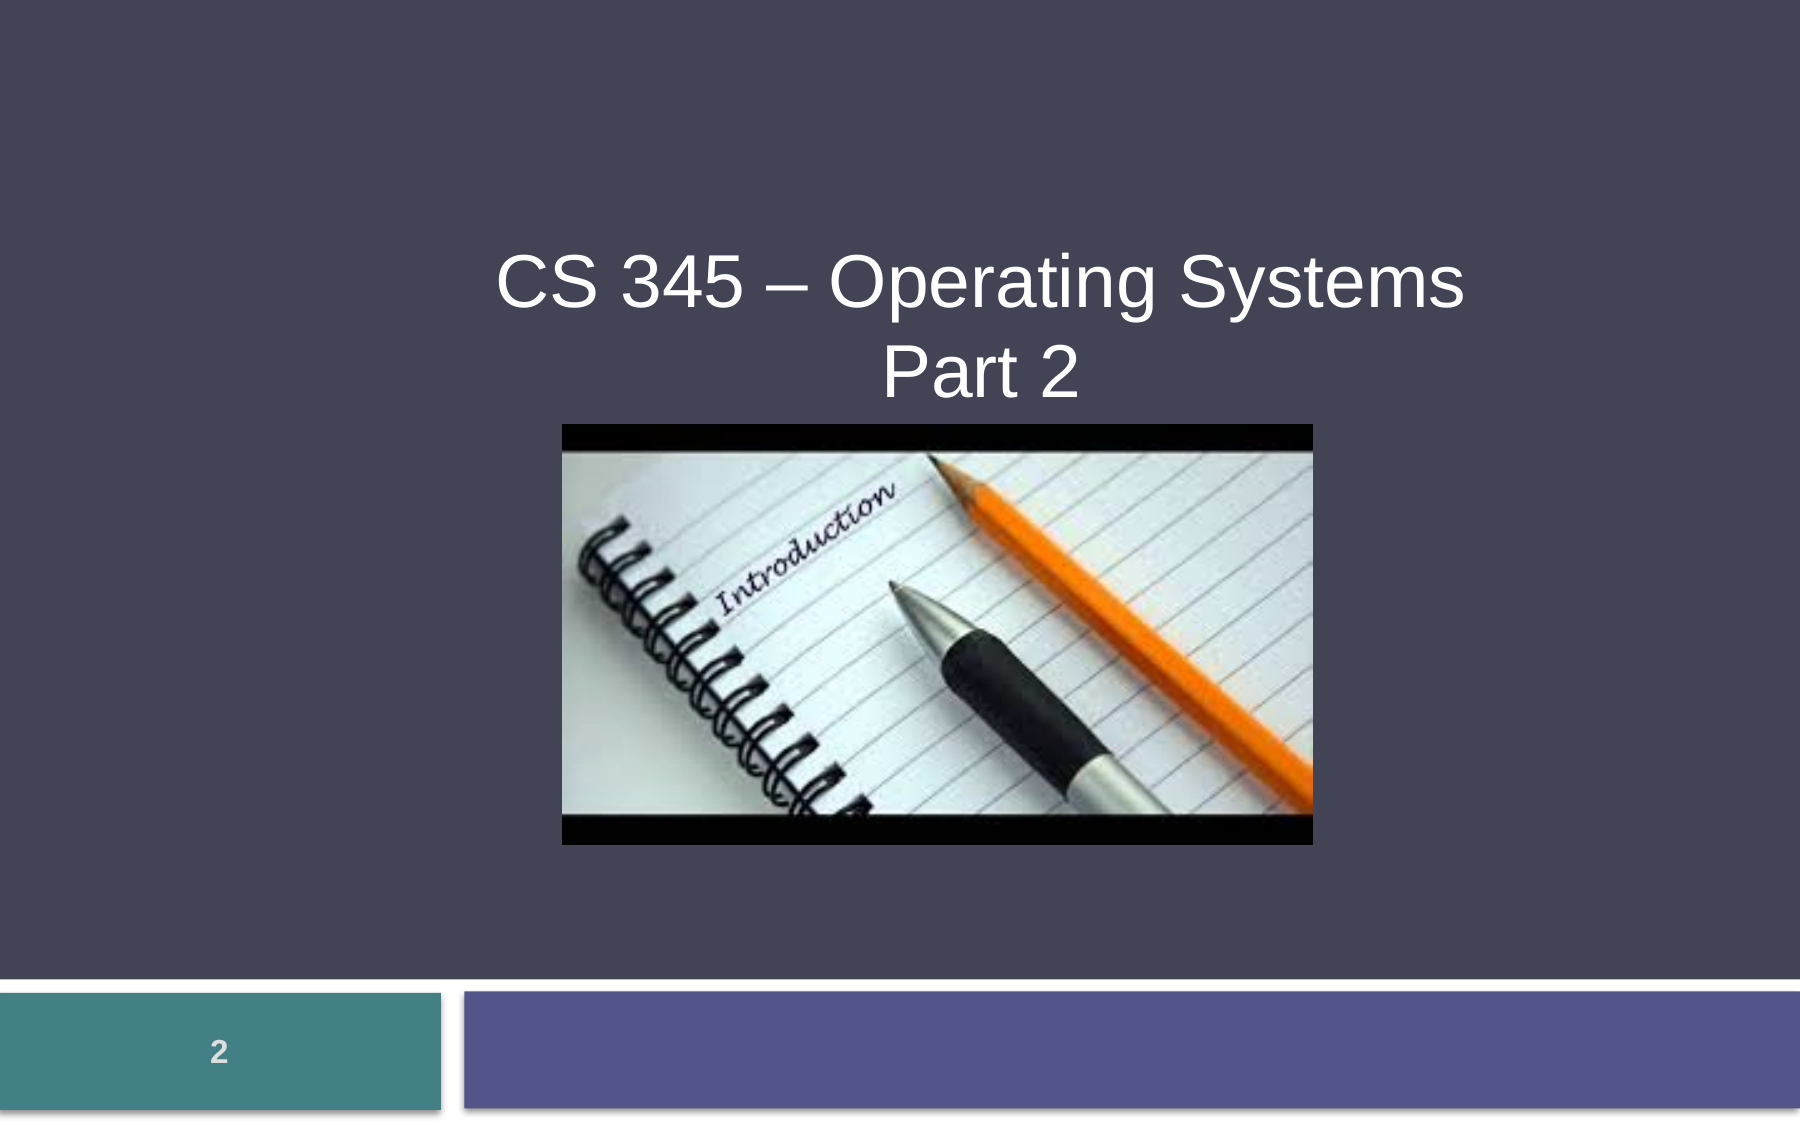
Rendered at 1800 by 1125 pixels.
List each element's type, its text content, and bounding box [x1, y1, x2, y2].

picture [562, 424, 1313, 846]
text_box CS 345 – Operating Systems Part 2 [387, 224, 1575, 420]
slide_number 2 [137, 1018, 302, 1082]
